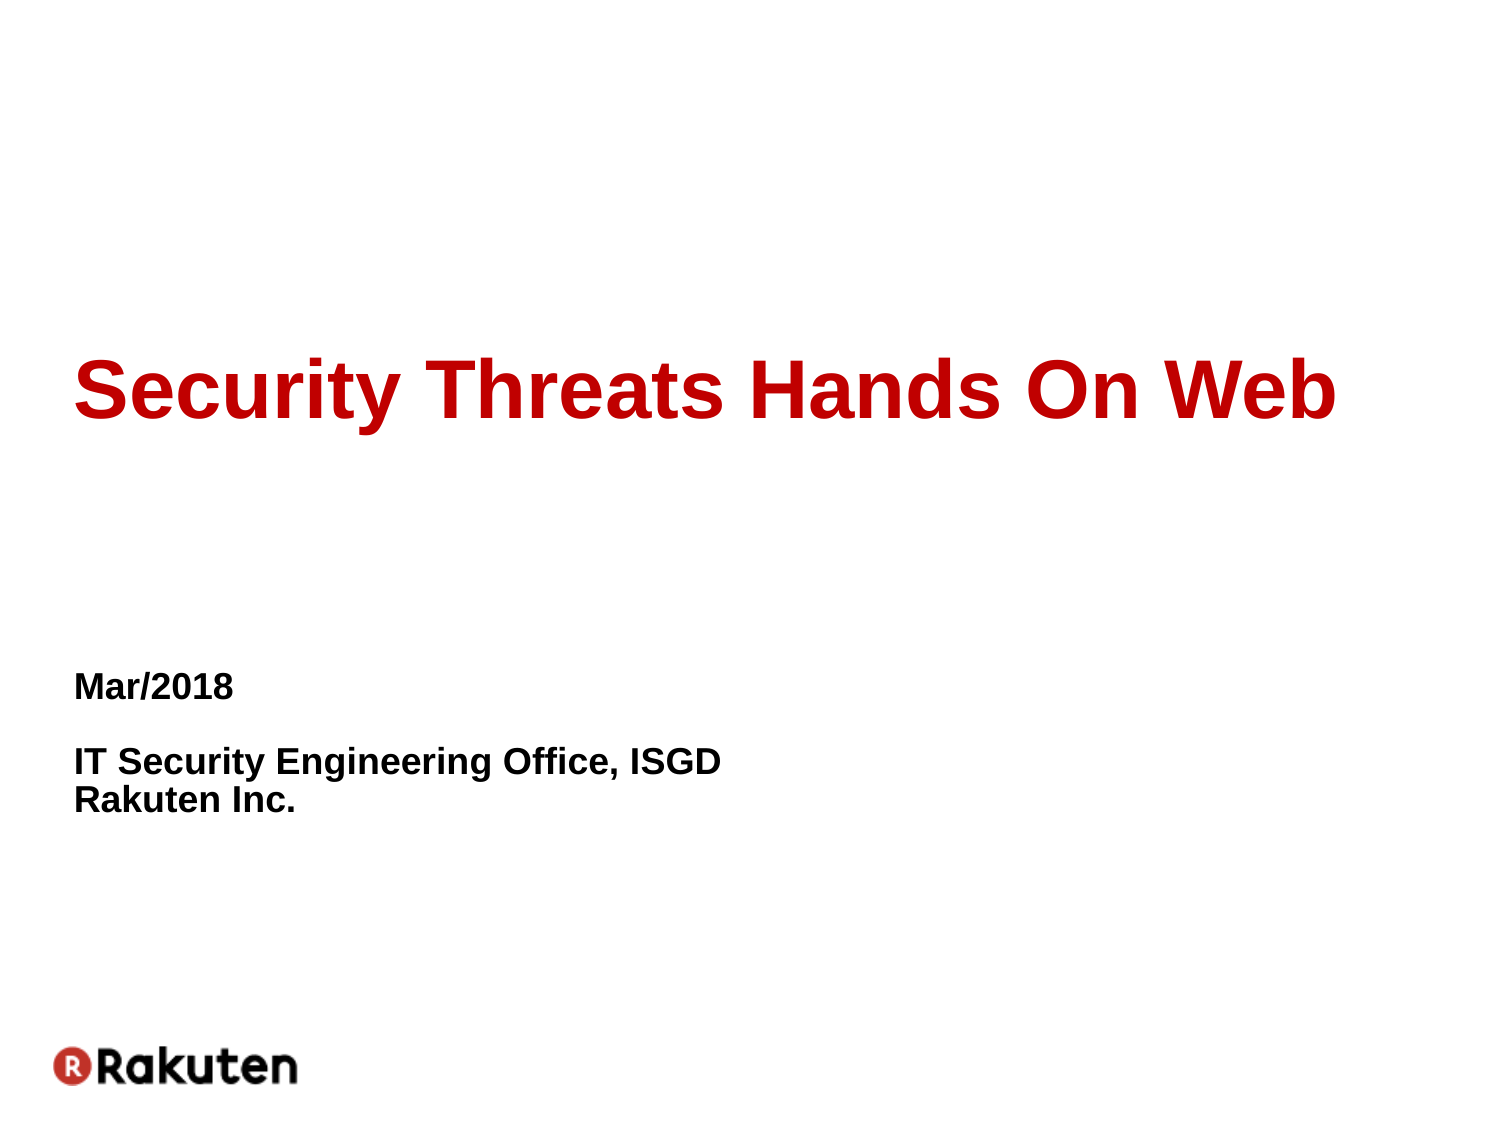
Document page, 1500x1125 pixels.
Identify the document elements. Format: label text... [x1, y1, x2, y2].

picture [53, 1045, 299, 1086]
title Security Threats Hands On Web [59, 88, 1441, 443]
subtitle Mar/2018 IT Security Engineering Office, ISGD Rakuten Inc. [59, 662, 1441, 963]
